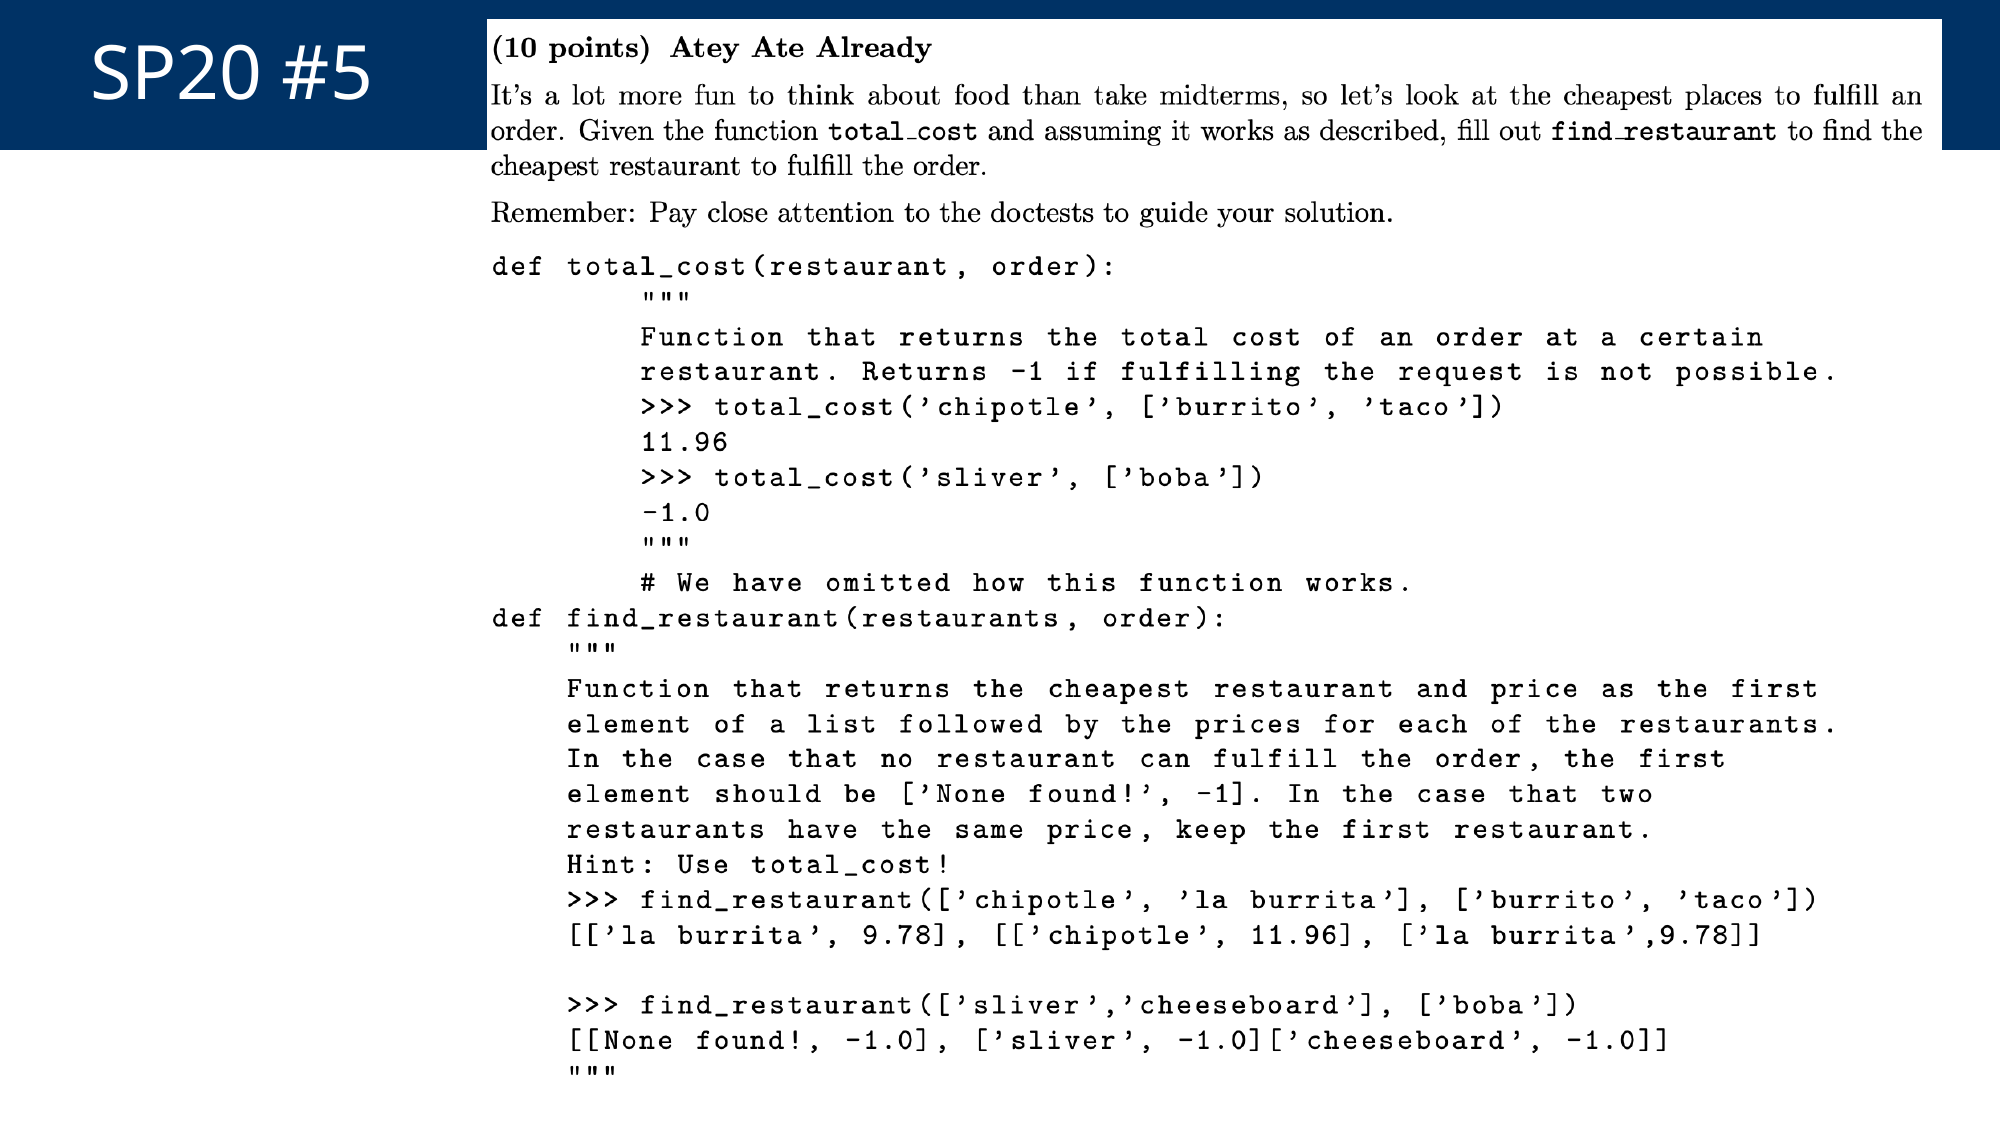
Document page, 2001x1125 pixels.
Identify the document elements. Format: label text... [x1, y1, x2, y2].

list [487, 18, 1943, 1124]
title SP20 #5 [0, 0, 2000, 152]
